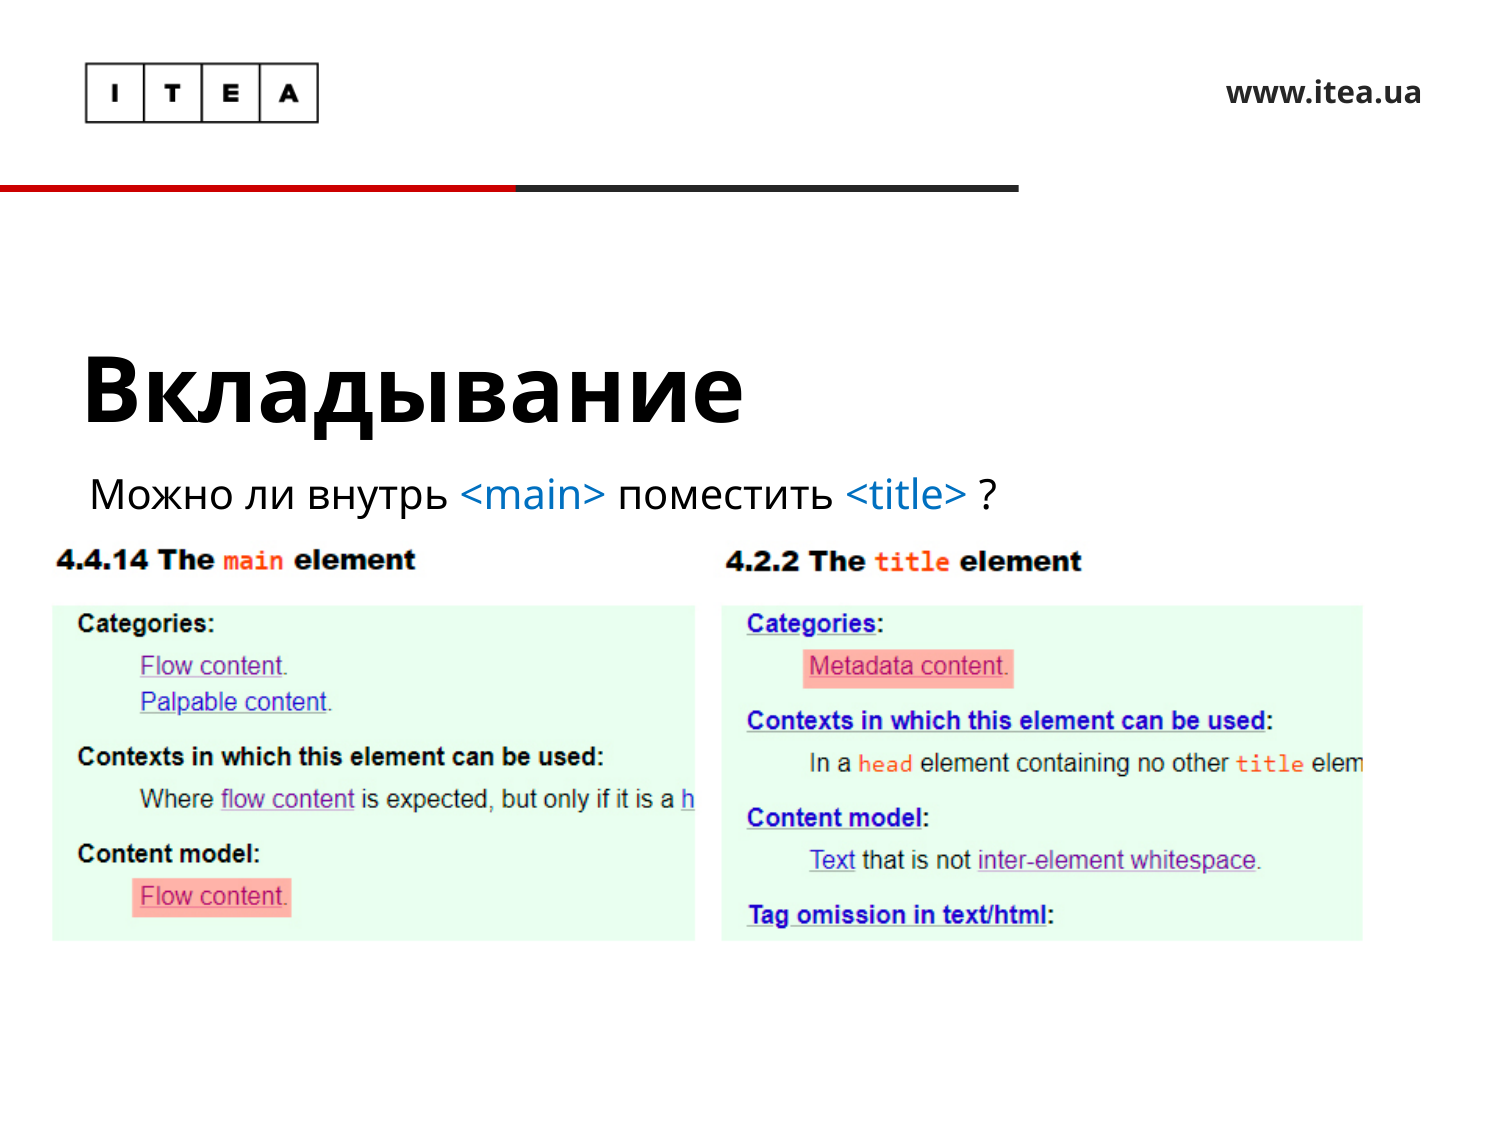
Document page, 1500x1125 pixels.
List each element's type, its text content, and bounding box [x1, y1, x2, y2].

text_box [80, 481, 1304, 539]
text_box www.itea.ua [1172, 66, 1477, 115]
text_box [516, 185, 1019, 192]
list Можно ли внутрь <main> поместить <title> ? [74, 455, 1341, 539]
text_box [0, 185, 516, 192]
title Вкладывание [65, 323, 1341, 422]
picture [57, 49, 344, 133]
picture [50, 540, 1474, 1068]
